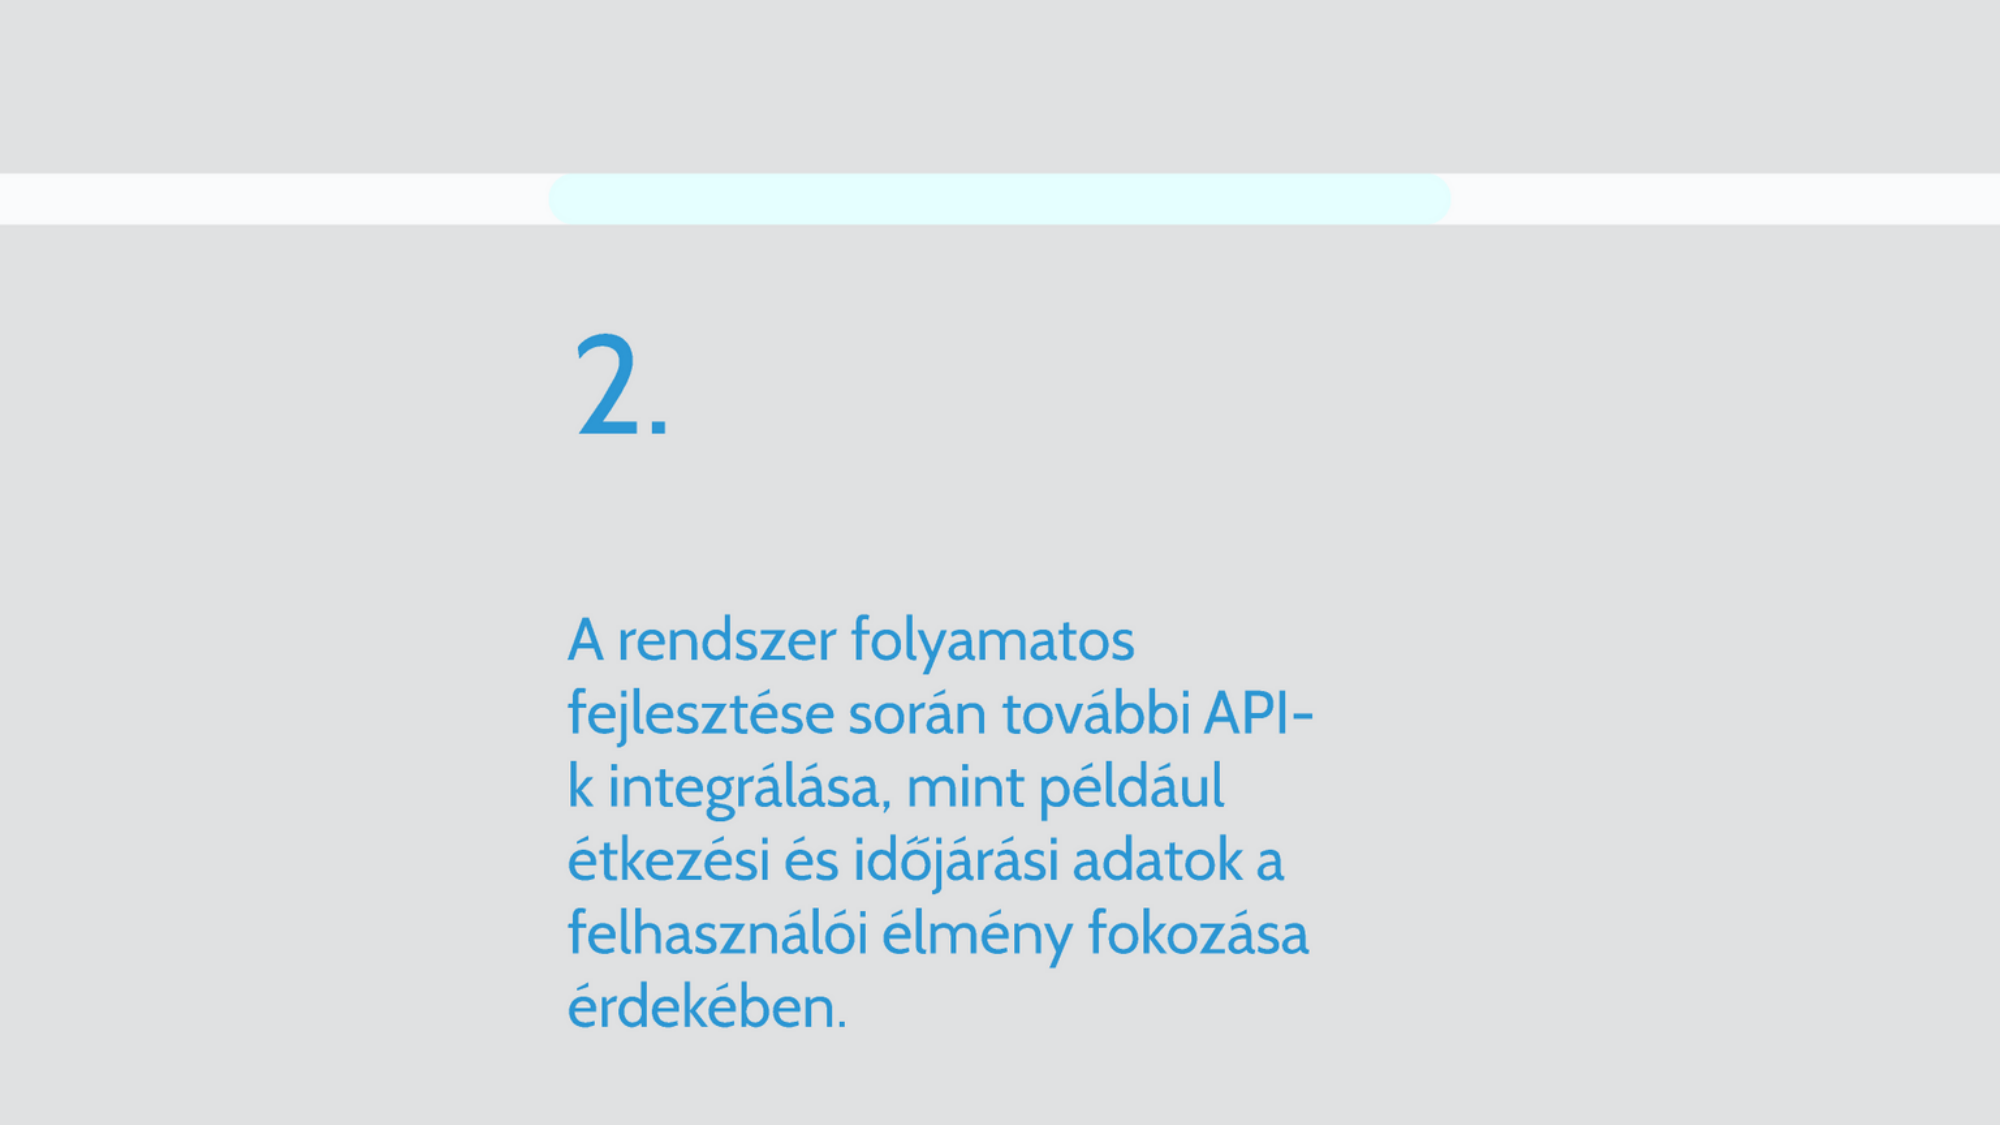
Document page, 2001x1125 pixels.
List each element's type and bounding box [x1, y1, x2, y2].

text_box [0, 0, 2000, 1125]
